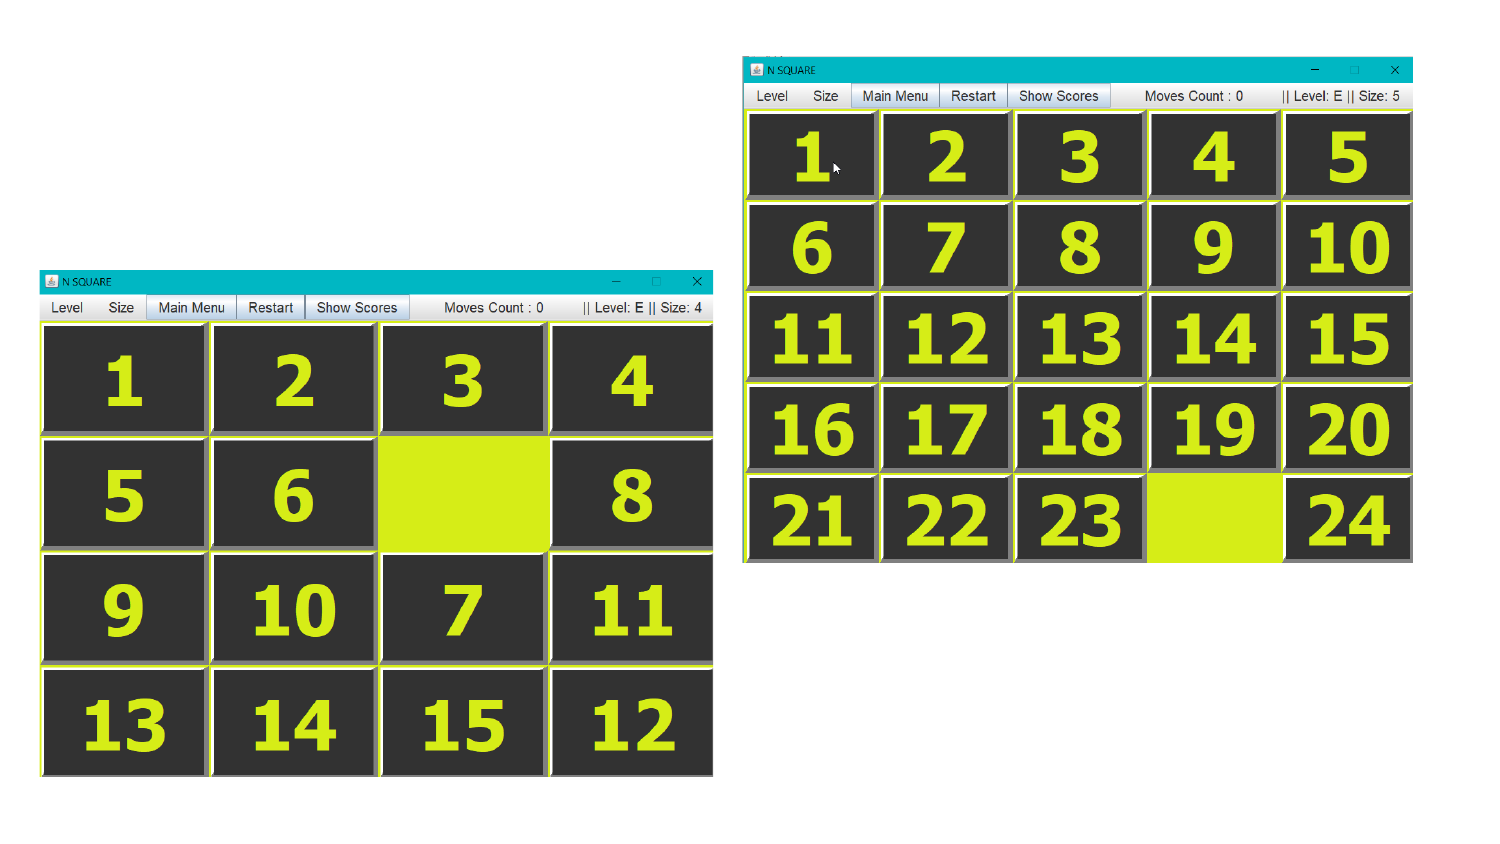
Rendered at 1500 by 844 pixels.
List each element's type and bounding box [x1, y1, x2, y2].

picture [742, 55, 1414, 563]
picture [39, 270, 714, 778]
